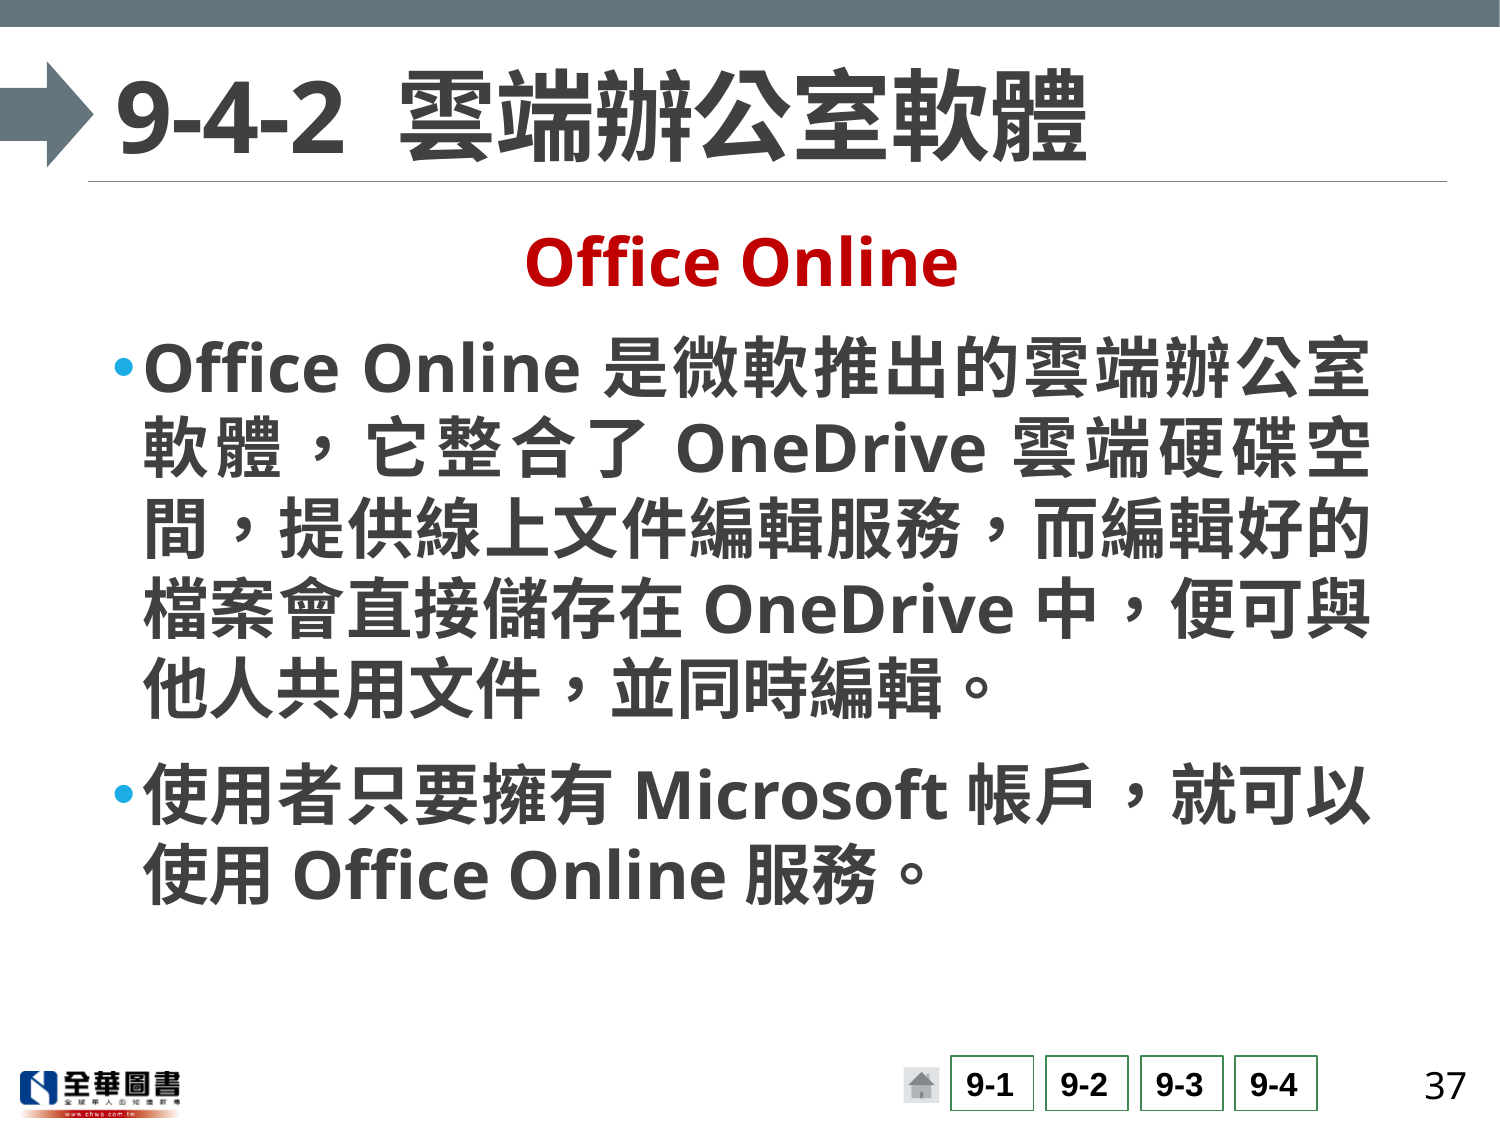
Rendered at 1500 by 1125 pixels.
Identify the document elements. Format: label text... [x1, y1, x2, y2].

title 9-4-2 雲端辦公室軟體 [100, 47, 1447, 182]
list Office Online Office Online是微軟推出的雲端辦公室軟體，它整合了OneDrive雲端硬碟空間，提供線上文件編輯服務，而編輯好的檔案會直接儲存在OneDrive中，便可與他人共用文件，並同時編輯。 使用者只要擁有Microsoft帳戶，就可以使用Office Online服務。 [112, 212, 1373, 1024]
slide_number 37 [1320, 1057, 1483, 1118]
picture [20, 1071, 180, 1118]
